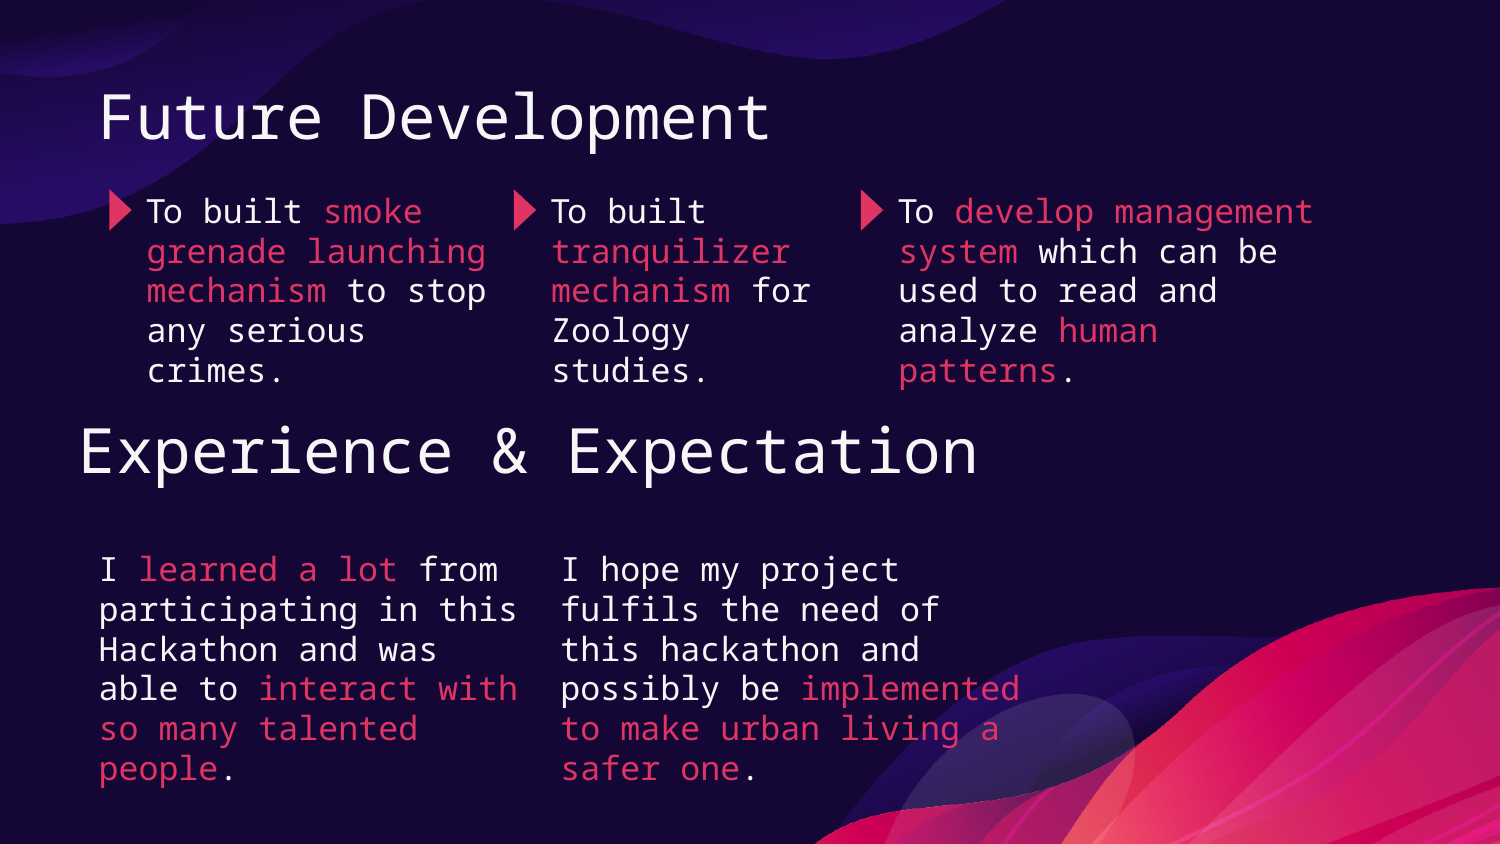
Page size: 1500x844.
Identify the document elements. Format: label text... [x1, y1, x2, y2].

text_box [513, 189, 537, 231]
text_box [860, 189, 884, 231]
text_box [109, 189, 132, 231]
text_box Future Development [83, 88, 1129, 142]
list To built smoke grenade launching mechanism to stop any serious crimes. [131, 174, 514, 389]
text_box To built tranquilizer mechanism for Zoology studies. [536, 174, 883, 389]
text_box I learned a lot from participating in this Hackathon and was able to interact with so many talented people. [83, 532, 545, 747]
text_box I hope my project fulfils the need of this hackathon and possibly be implemented to make urban living a safer one. [545, 532, 1040, 747]
text_box To develop management system which can be used to read and analyze human patterns. [883, 174, 1369, 389]
text_box Experience & Expectation [63, 421, 1109, 475]
picture [0, 0, 1500, 844]
